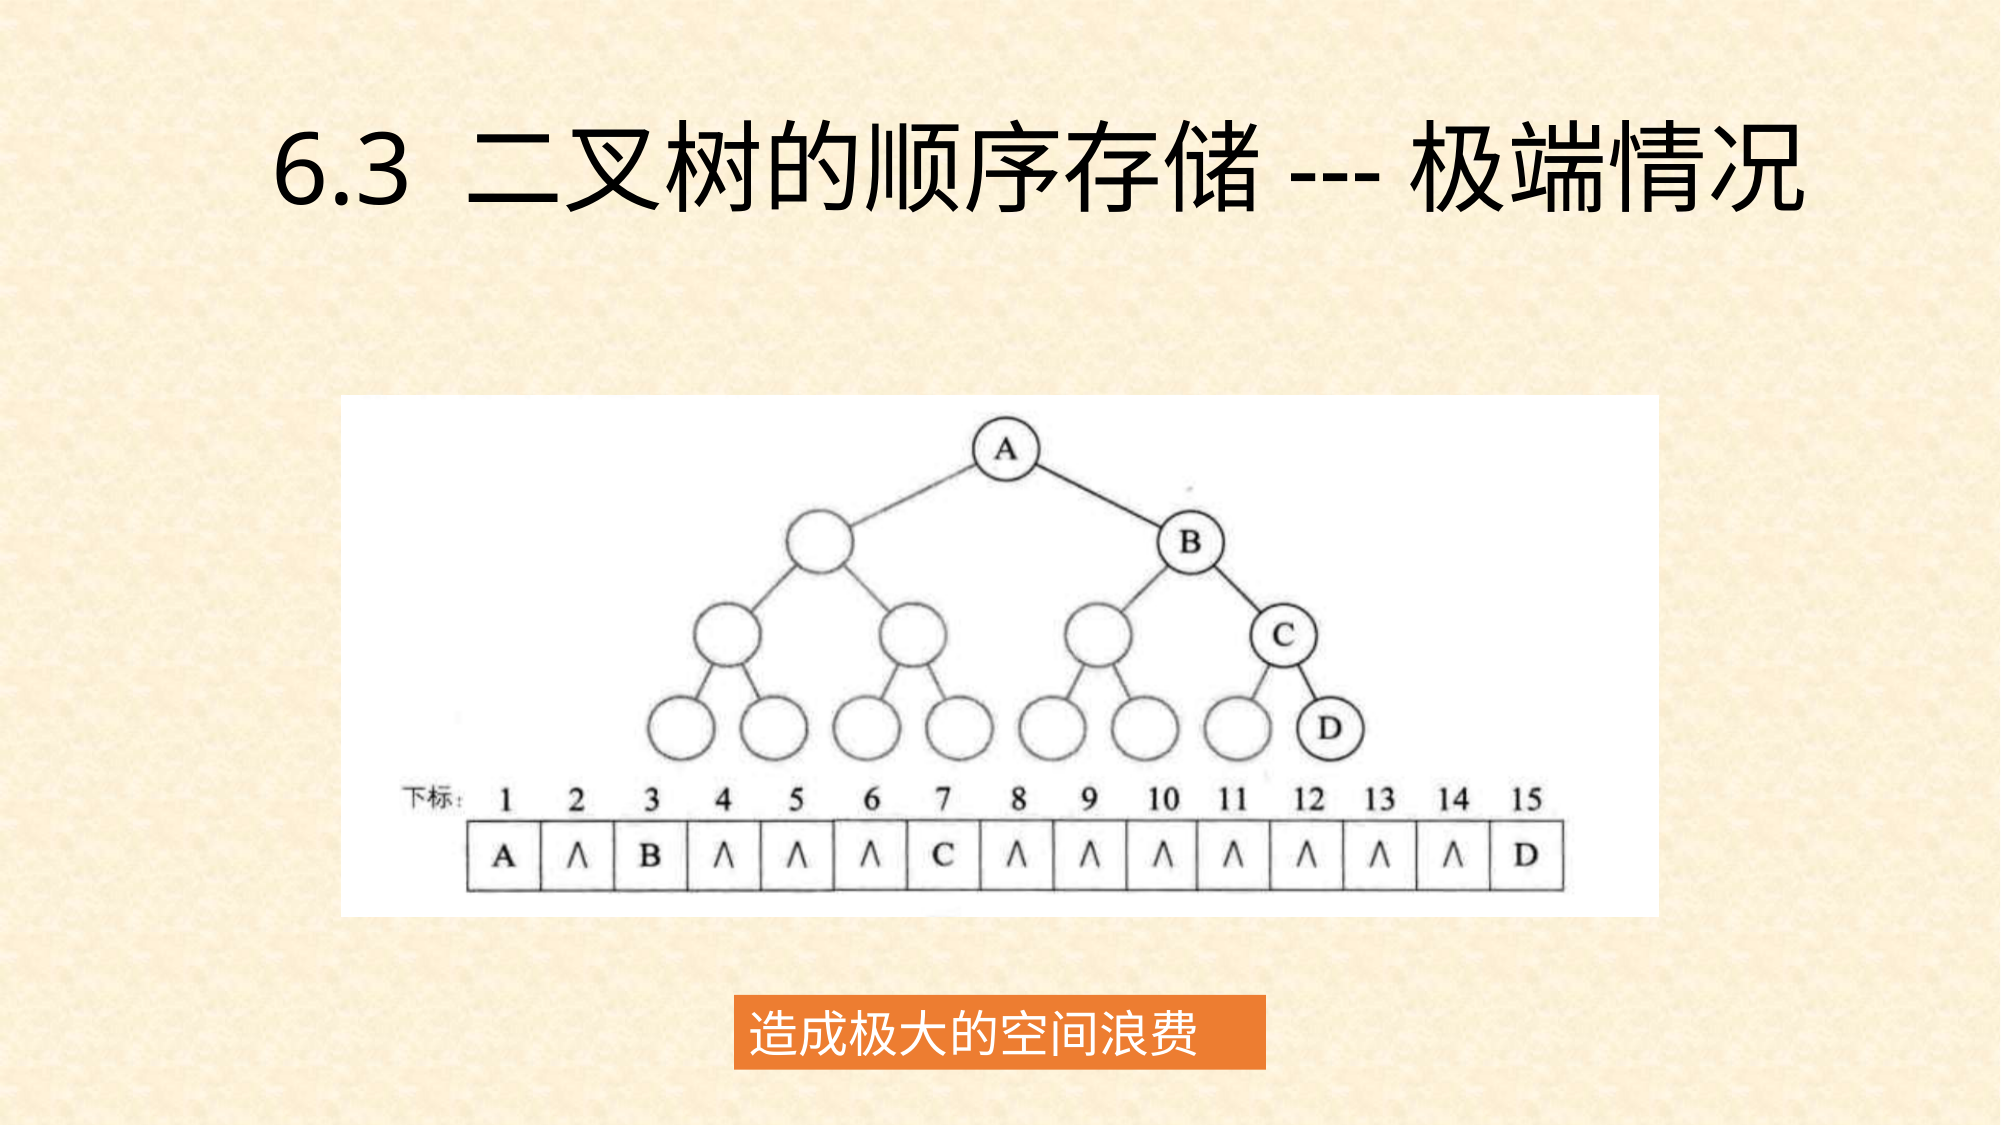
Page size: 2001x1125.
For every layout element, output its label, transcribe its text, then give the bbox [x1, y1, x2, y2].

text_box 造成极大的空间浪费 [734, 994, 1266, 1070]
text_box 6.3 二叉树的顺序存储---极端情况 [241, 97, 1839, 233]
picture [0, 0, 2001, 1125]
